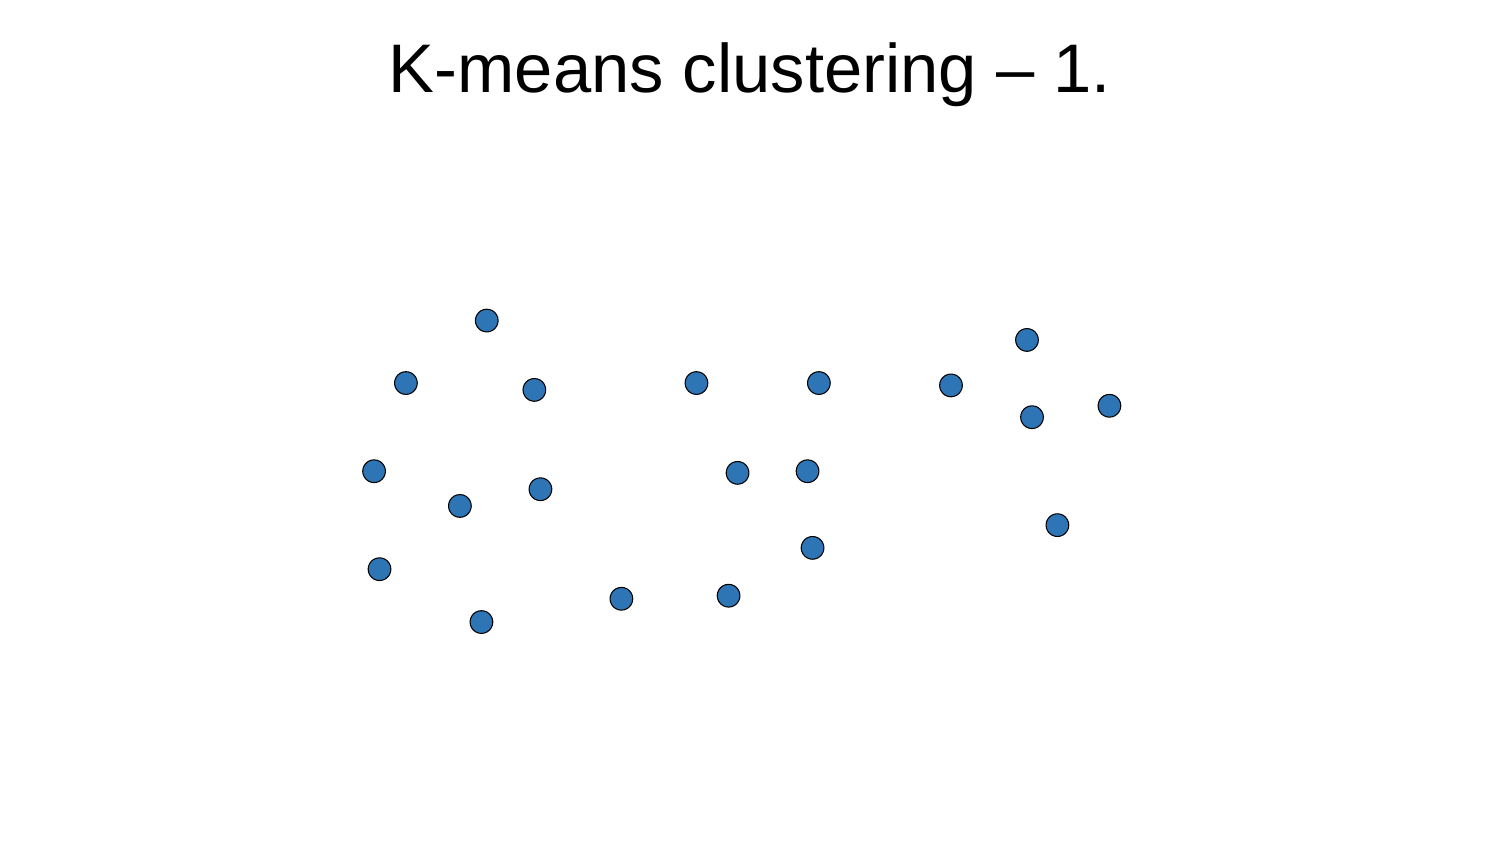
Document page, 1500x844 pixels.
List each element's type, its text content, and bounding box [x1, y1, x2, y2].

text_box [1045, 513, 1070, 538]
text_box [1020, 405, 1044, 430]
text_box [939, 373, 963, 398]
text_box [367, 557, 392, 582]
text_box [800, 535, 825, 560]
text_box [725, 460, 750, 485]
text_box [394, 371, 418, 395]
text_box [469, 610, 494, 634]
text_box [522, 378, 547, 402]
title K-means clustering – 1. [243, 0, 1257, 141]
text_box [684, 371, 709, 395]
text_box [362, 459, 386, 484]
text_box [1015, 328, 1039, 352]
text_box [447, 494, 472, 518]
text_box [806, 371, 831, 395]
text_box [528, 477, 553, 502]
text_box [795, 459, 820, 484]
text_box [474, 308, 499, 333]
text_box [609, 586, 634, 611]
text_box [1097, 393, 1122, 418]
text_box [716, 583, 741, 608]
